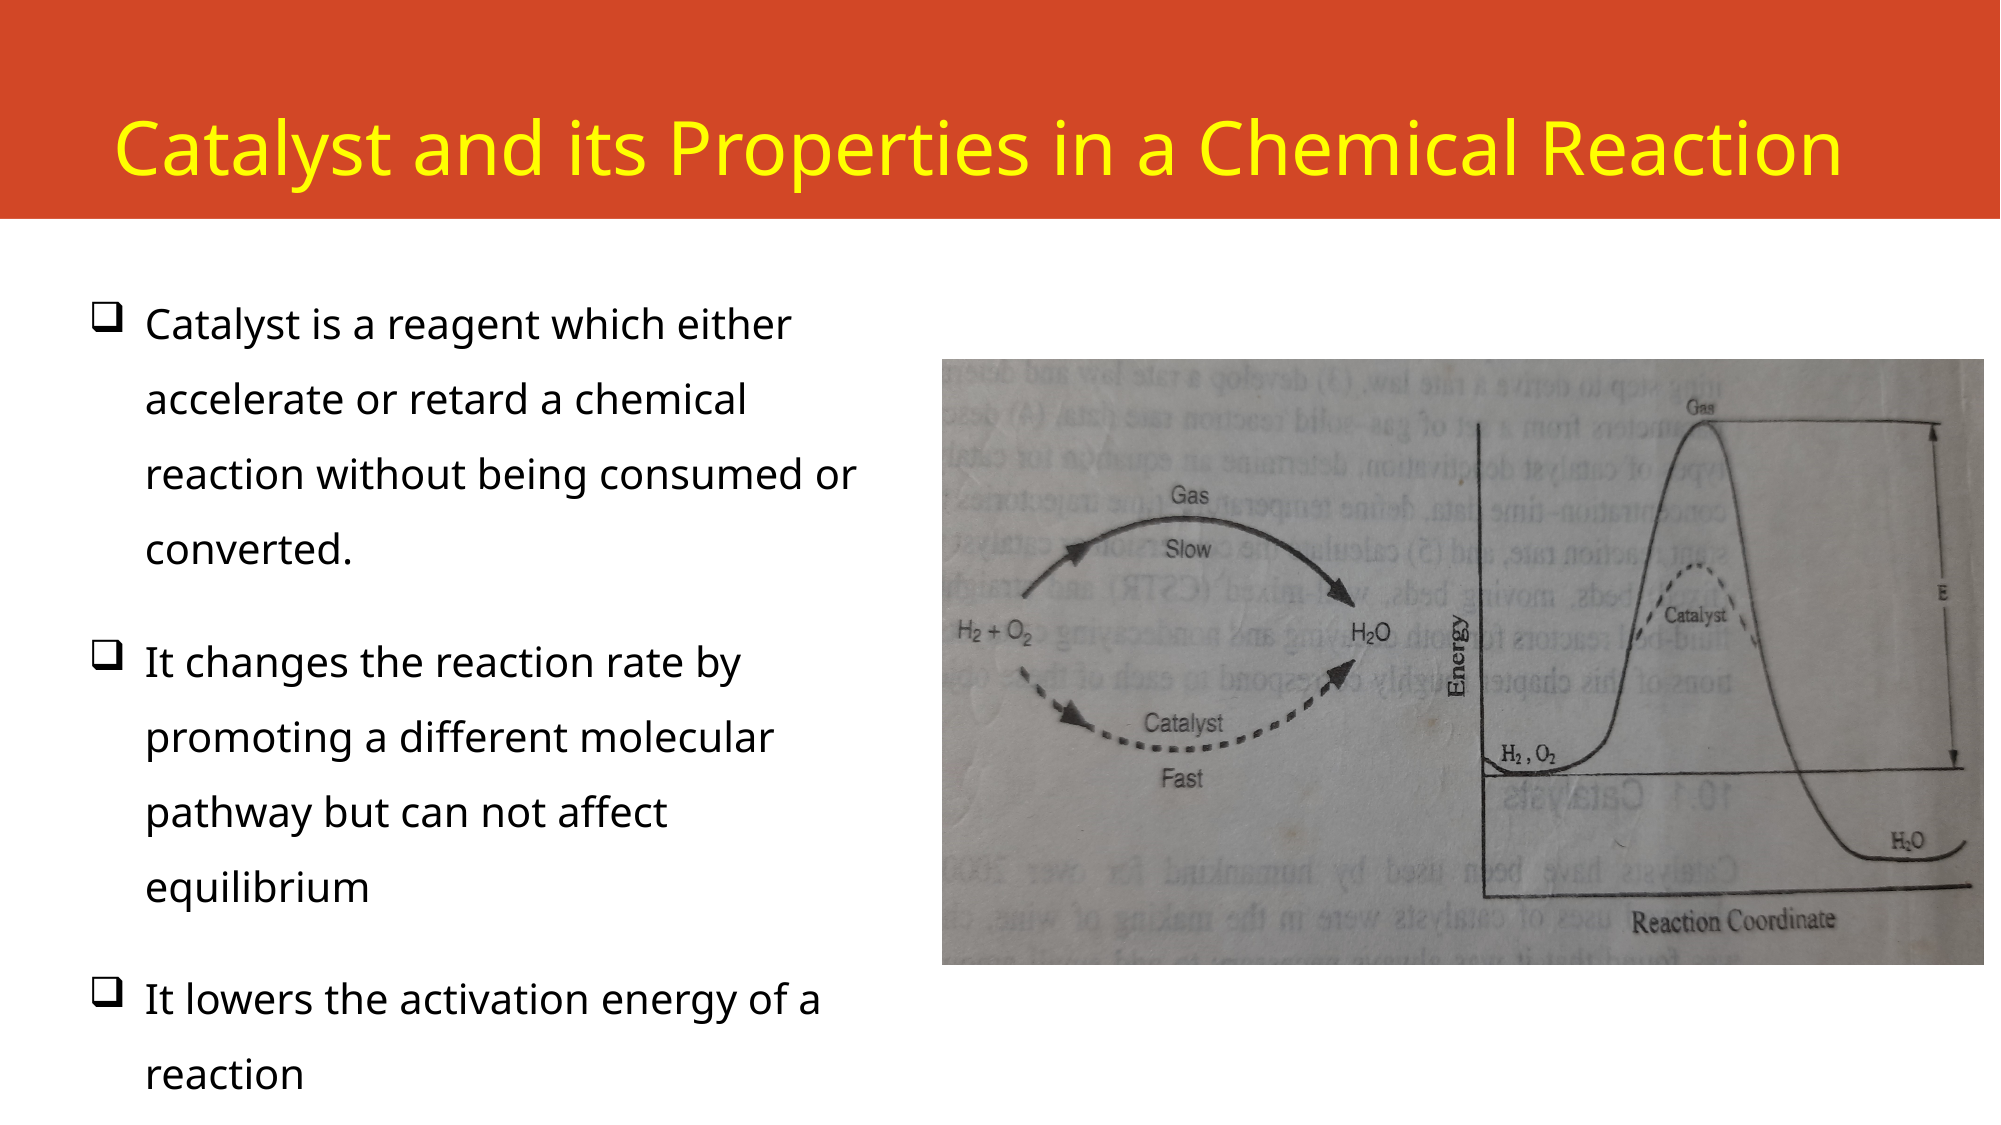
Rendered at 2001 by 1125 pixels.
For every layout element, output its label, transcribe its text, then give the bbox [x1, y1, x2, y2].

picture [941, 358, 1984, 965]
text_box Catalyst is a reagent which either accelerate or retard a chemical reaction without being consumed or converted. It changes the reaction rate by promoting a different molecular pathway but can not affect equilibrium It lowers the activation energy of a reaction [74, 265, 883, 1014]
text_box Catalyst and its Properties in a Chemical Reaction [99, 0, 1863, 199]
